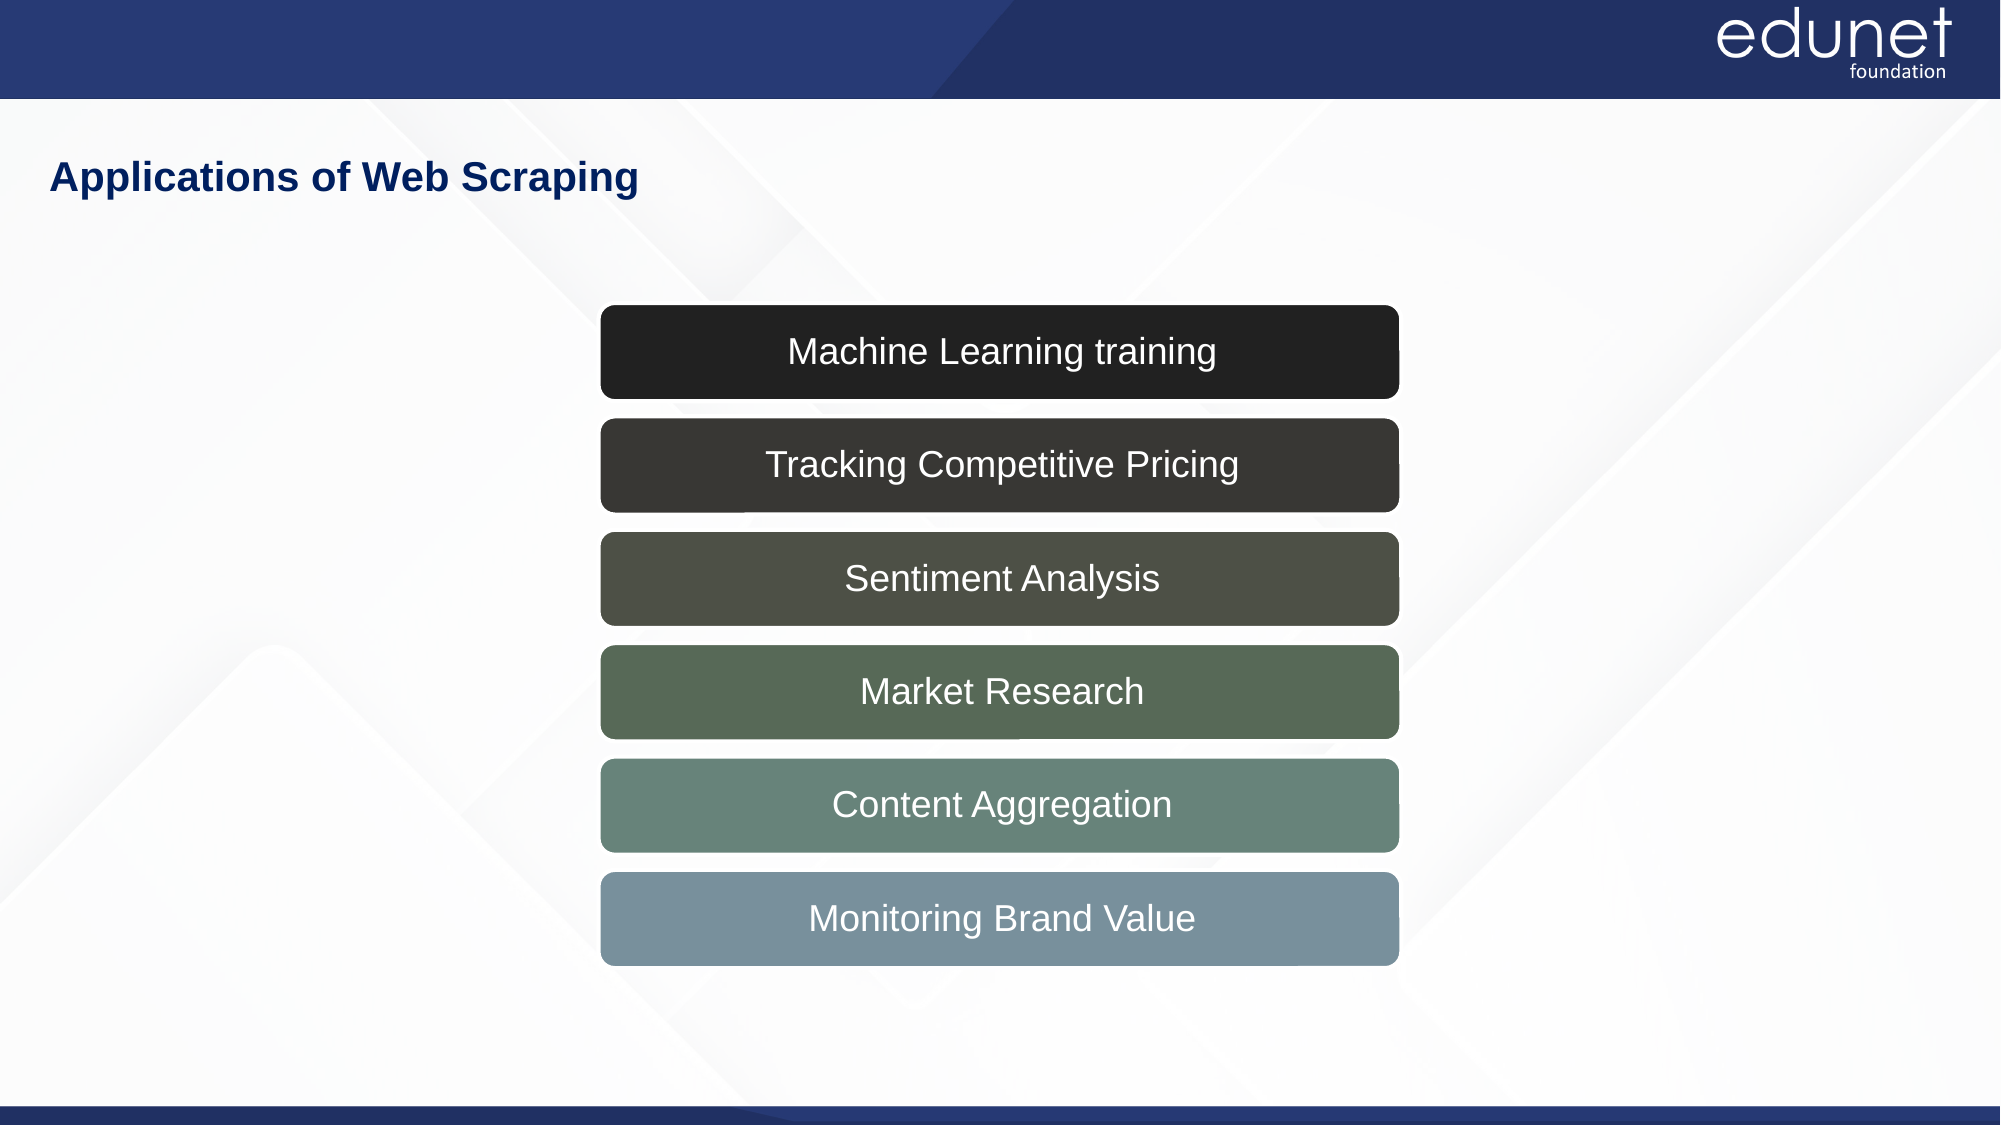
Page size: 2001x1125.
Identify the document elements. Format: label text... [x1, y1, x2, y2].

picture [0, 1105, 2000, 1125]
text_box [598, 296, 1402, 975]
picture [0, 0, 2001, 99]
text_box Applications of Web Scraping [34, 142, 1096, 208]
